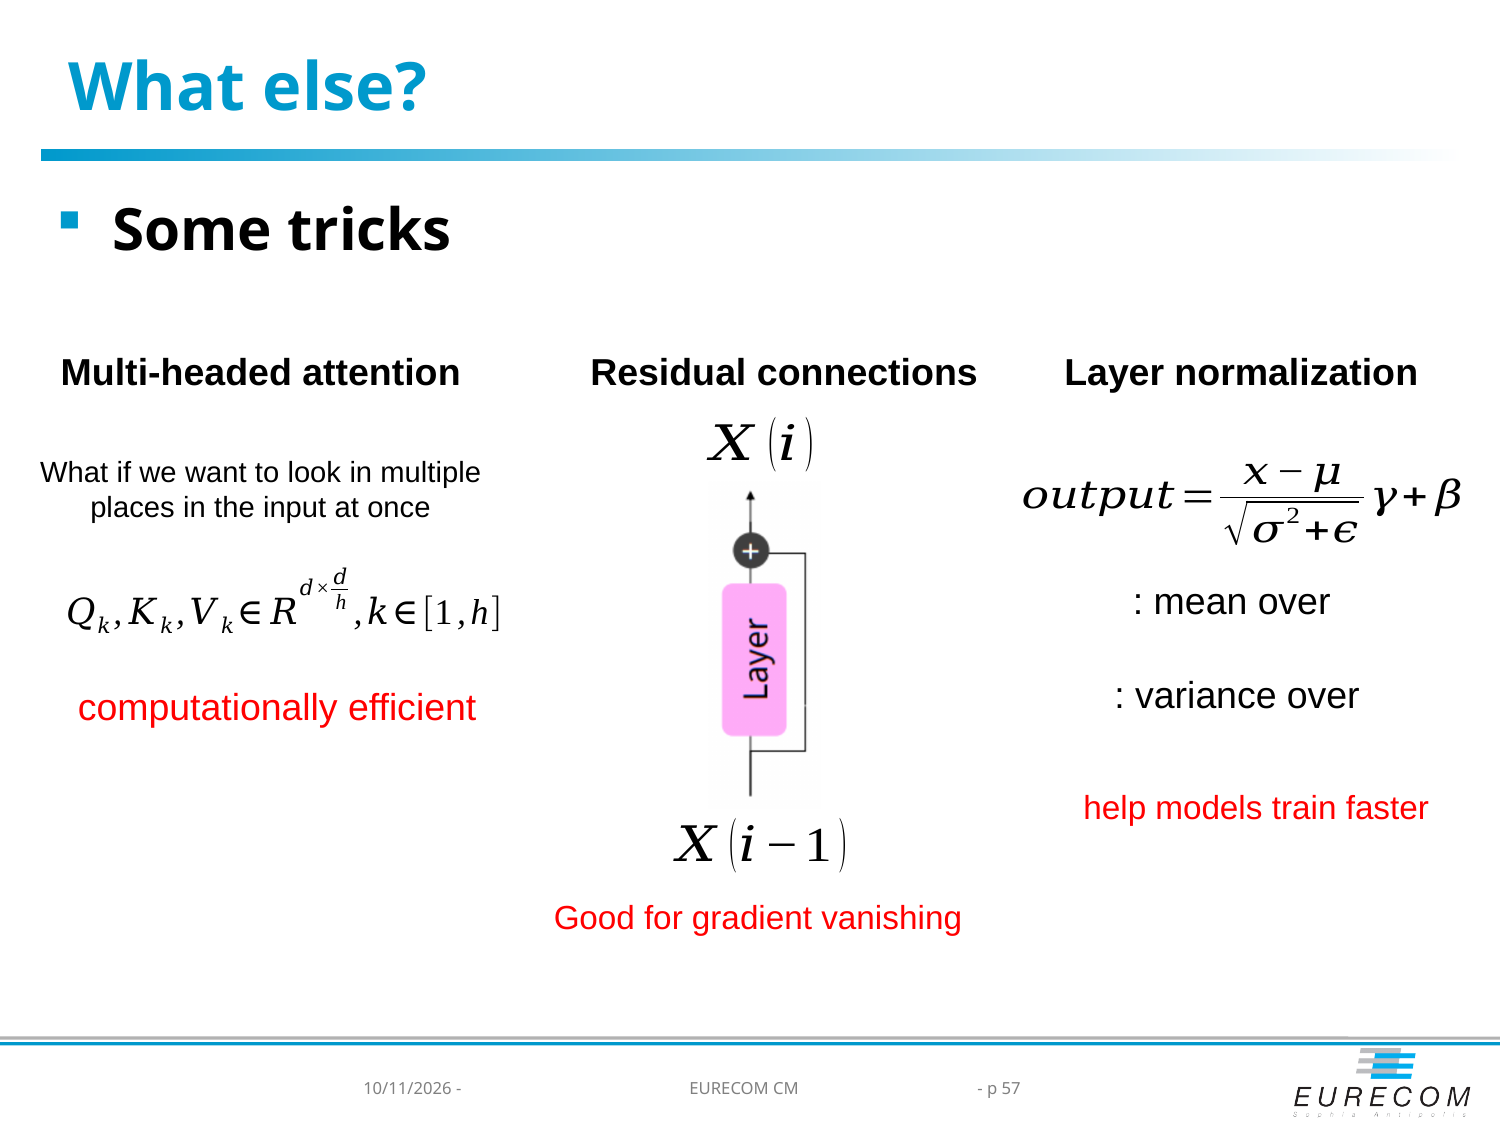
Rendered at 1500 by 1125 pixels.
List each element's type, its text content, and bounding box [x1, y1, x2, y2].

text_box What if we want to look in multiple places in the input at once [0, 445, 526, 531]
text_box Layer normalization [1049, 340, 1434, 401]
text_box help models train faster [1068, 779, 1445, 834]
text_box Multi-headed attention [45, 340, 476, 401]
text_box Good for gradient vanishing [539, 889, 978, 944]
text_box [669, 413, 848, 877]
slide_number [348, 1070, 526, 1103]
list Some tricks [41, 184, 1459, 294]
picture [1293, 1048, 1477, 1118]
title What else? [52, 30, 1460, 138]
text_box Residual connections [575, 340, 994, 401]
footer EURECOM CM [537, 1070, 951, 1103]
slide_number - p 57 [962, 1070, 1081, 1103]
text_box computationally efficient [63, 675, 502, 735]
